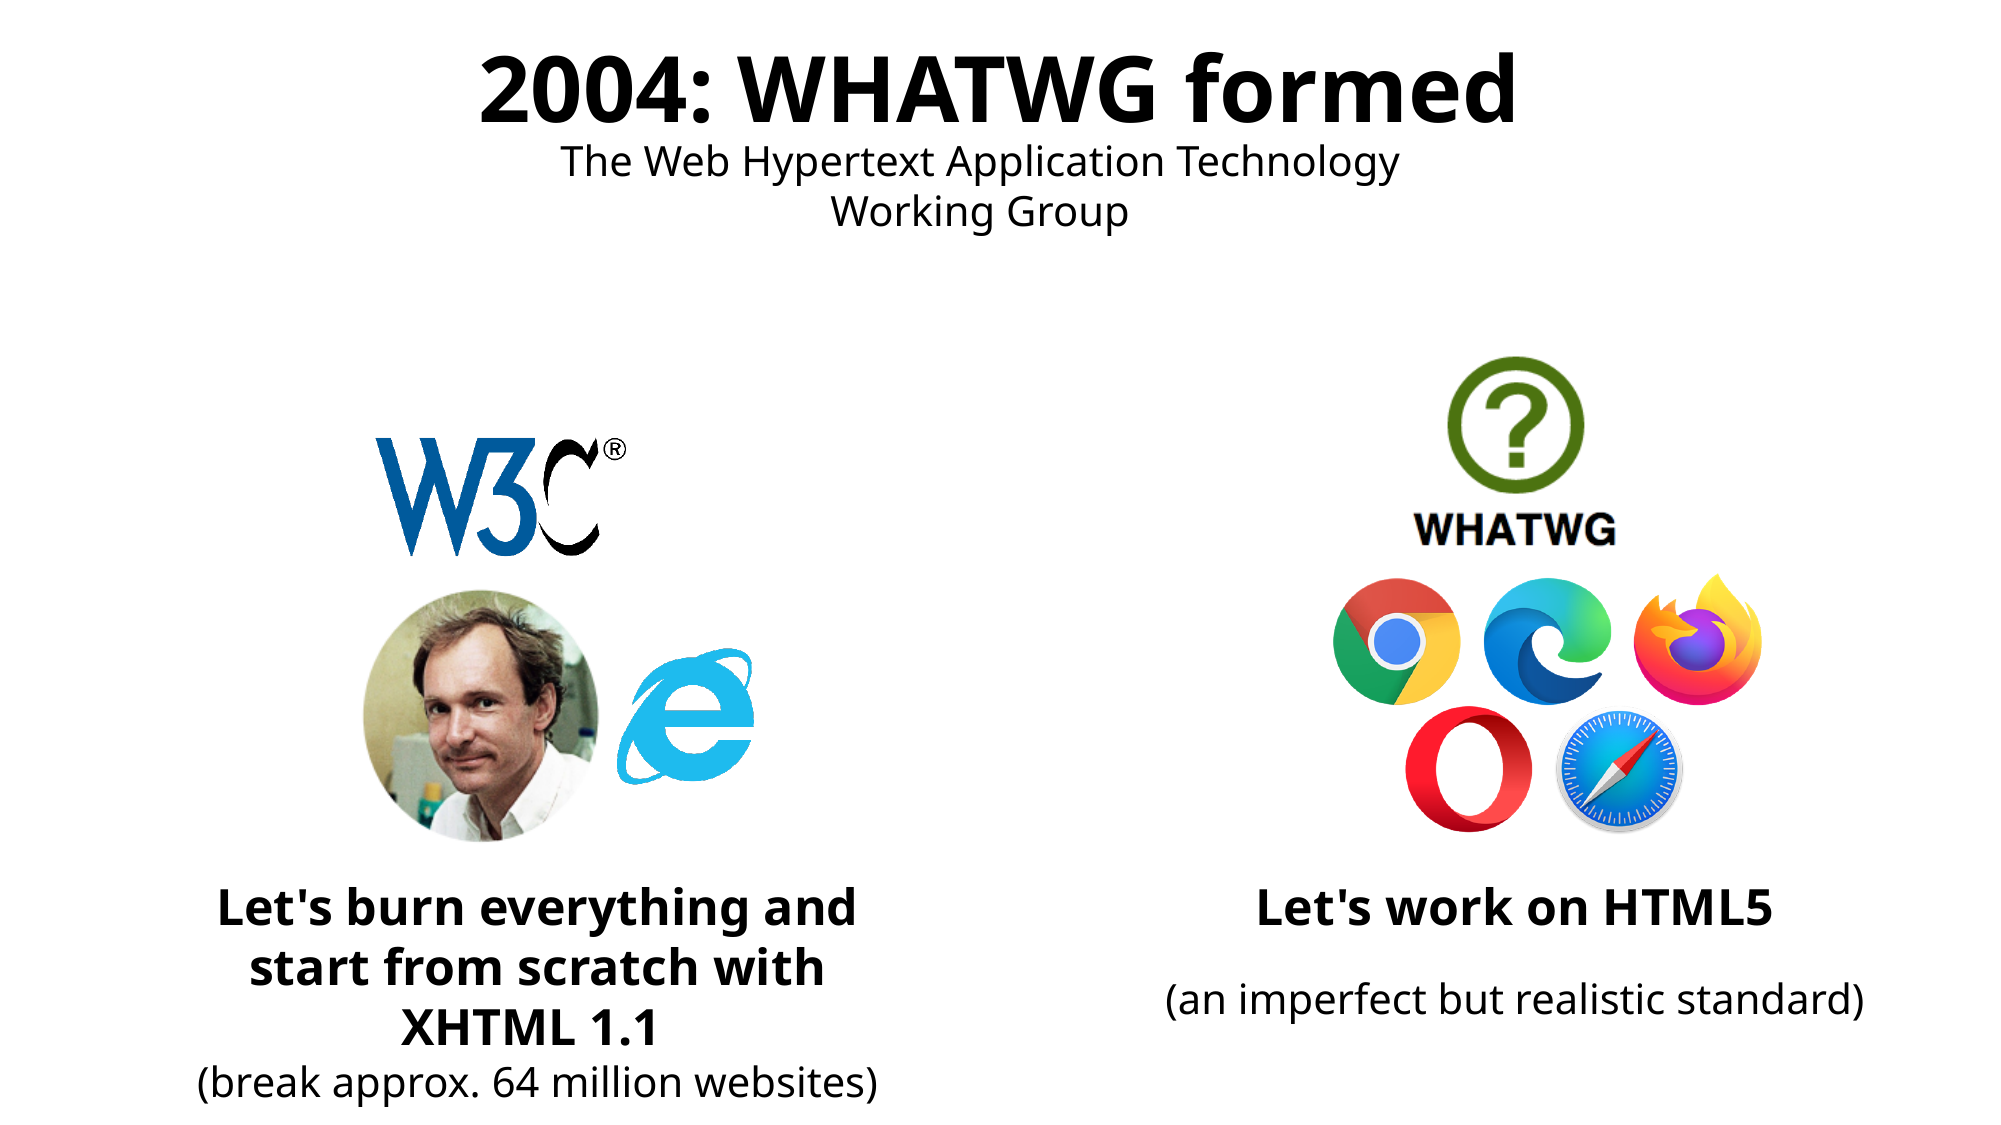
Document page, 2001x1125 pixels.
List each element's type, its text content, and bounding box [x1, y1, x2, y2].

picture [1368, 350, 1667, 567]
text_box Let's burn everything and start from scratch with XHTML 1.1 (break approx. 64 million websites) [146, 868, 929, 1114]
picture [1333, 572, 1762, 836]
text_box 2004: WHATWG formed [98, 23, 1902, 149]
text_box Let's work on HTML5 (an imperfect but realistic standard) [1110, 868, 1920, 1031]
text_box The Web Hypertext Application Technology Working Group [480, 127, 1481, 243]
picture [346, 406, 757, 848]
